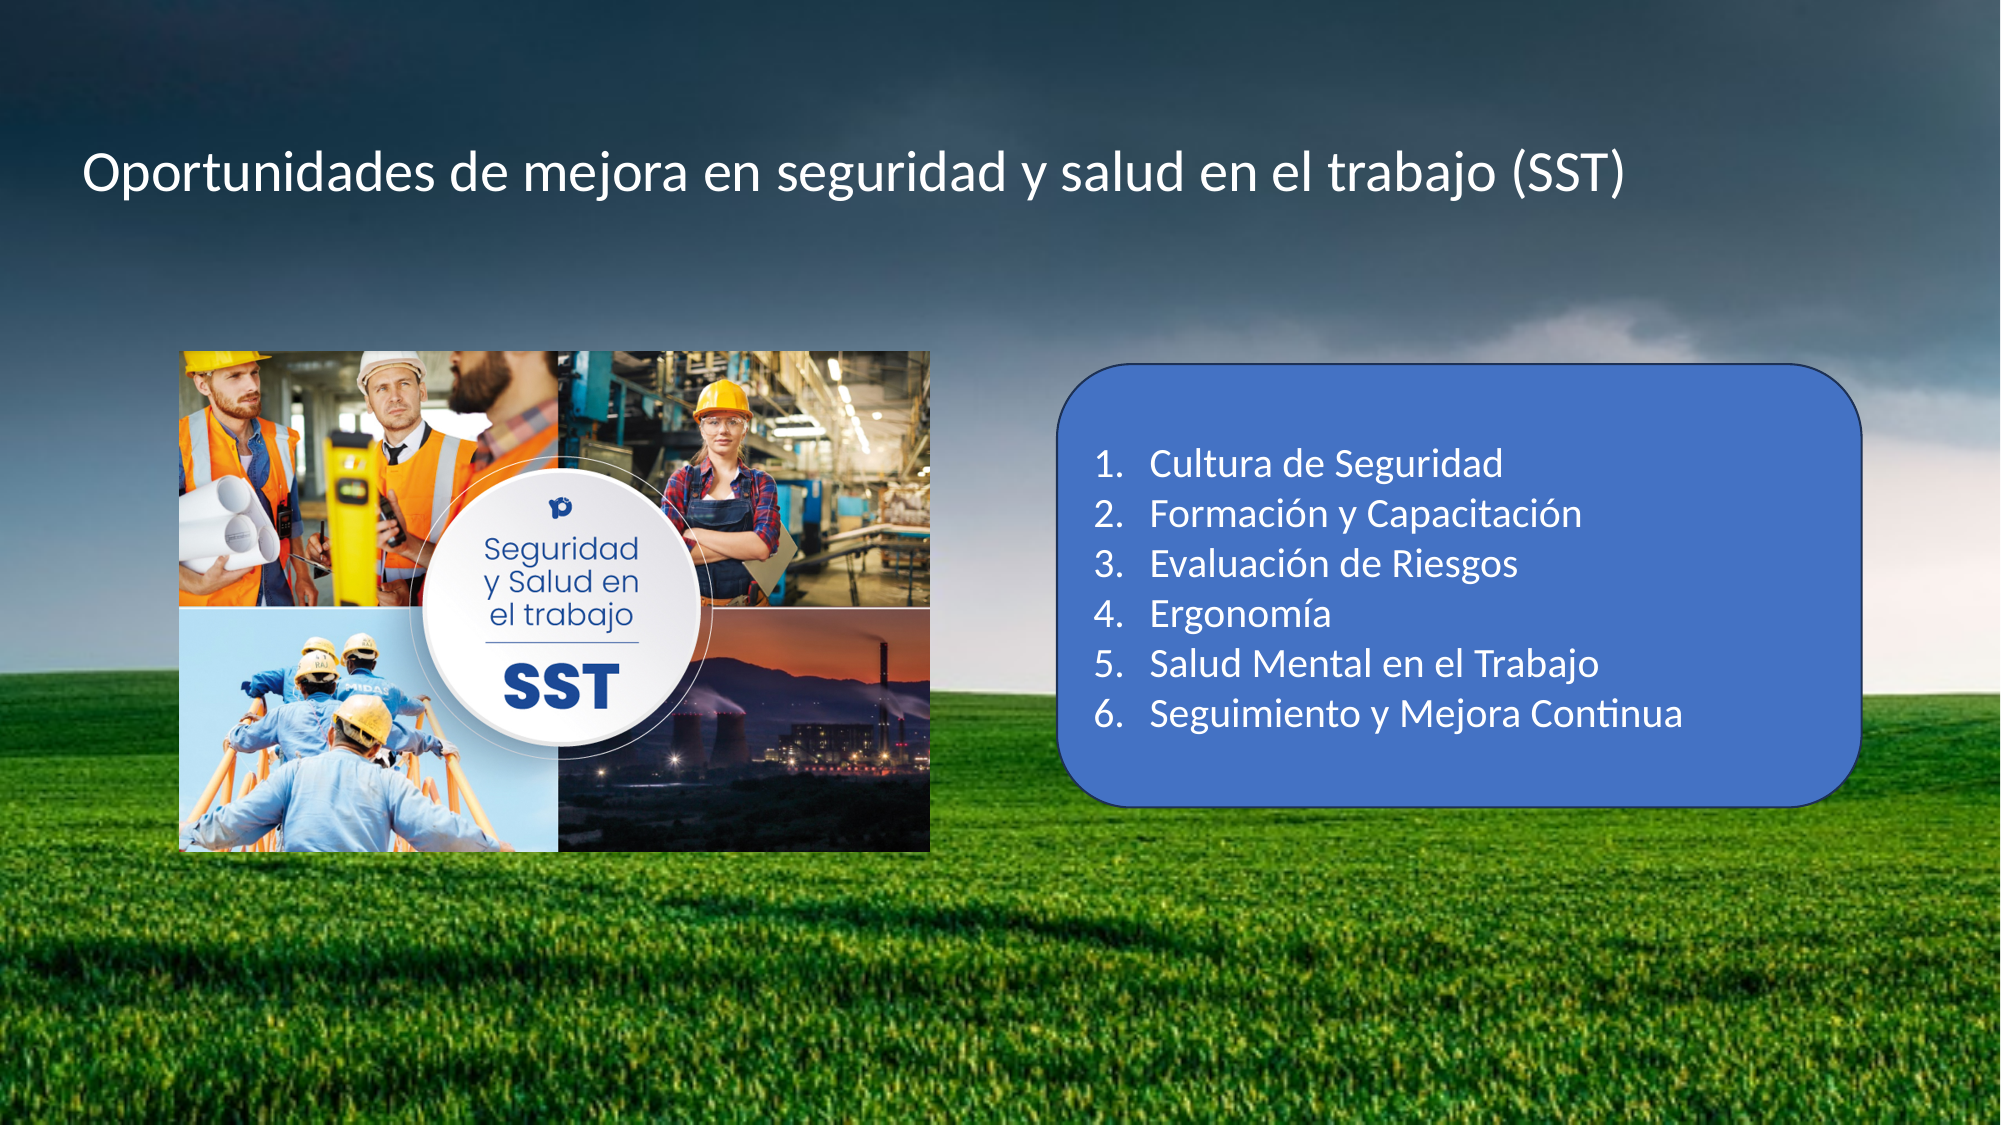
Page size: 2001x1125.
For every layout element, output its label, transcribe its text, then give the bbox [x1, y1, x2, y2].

title Oportunidades de mejora en seguridad y salud en el trabajo (SST) [23, 94, 1687, 211]
text_box Cultura de Seguridad Formación y Capacitación Evaluación de Riesgos Ergonomía Salud Mental en el Trabajo Seguimiento y Mejora Continua [1055, 363, 1863, 809]
picture [0, 0, 2001, 1125]
